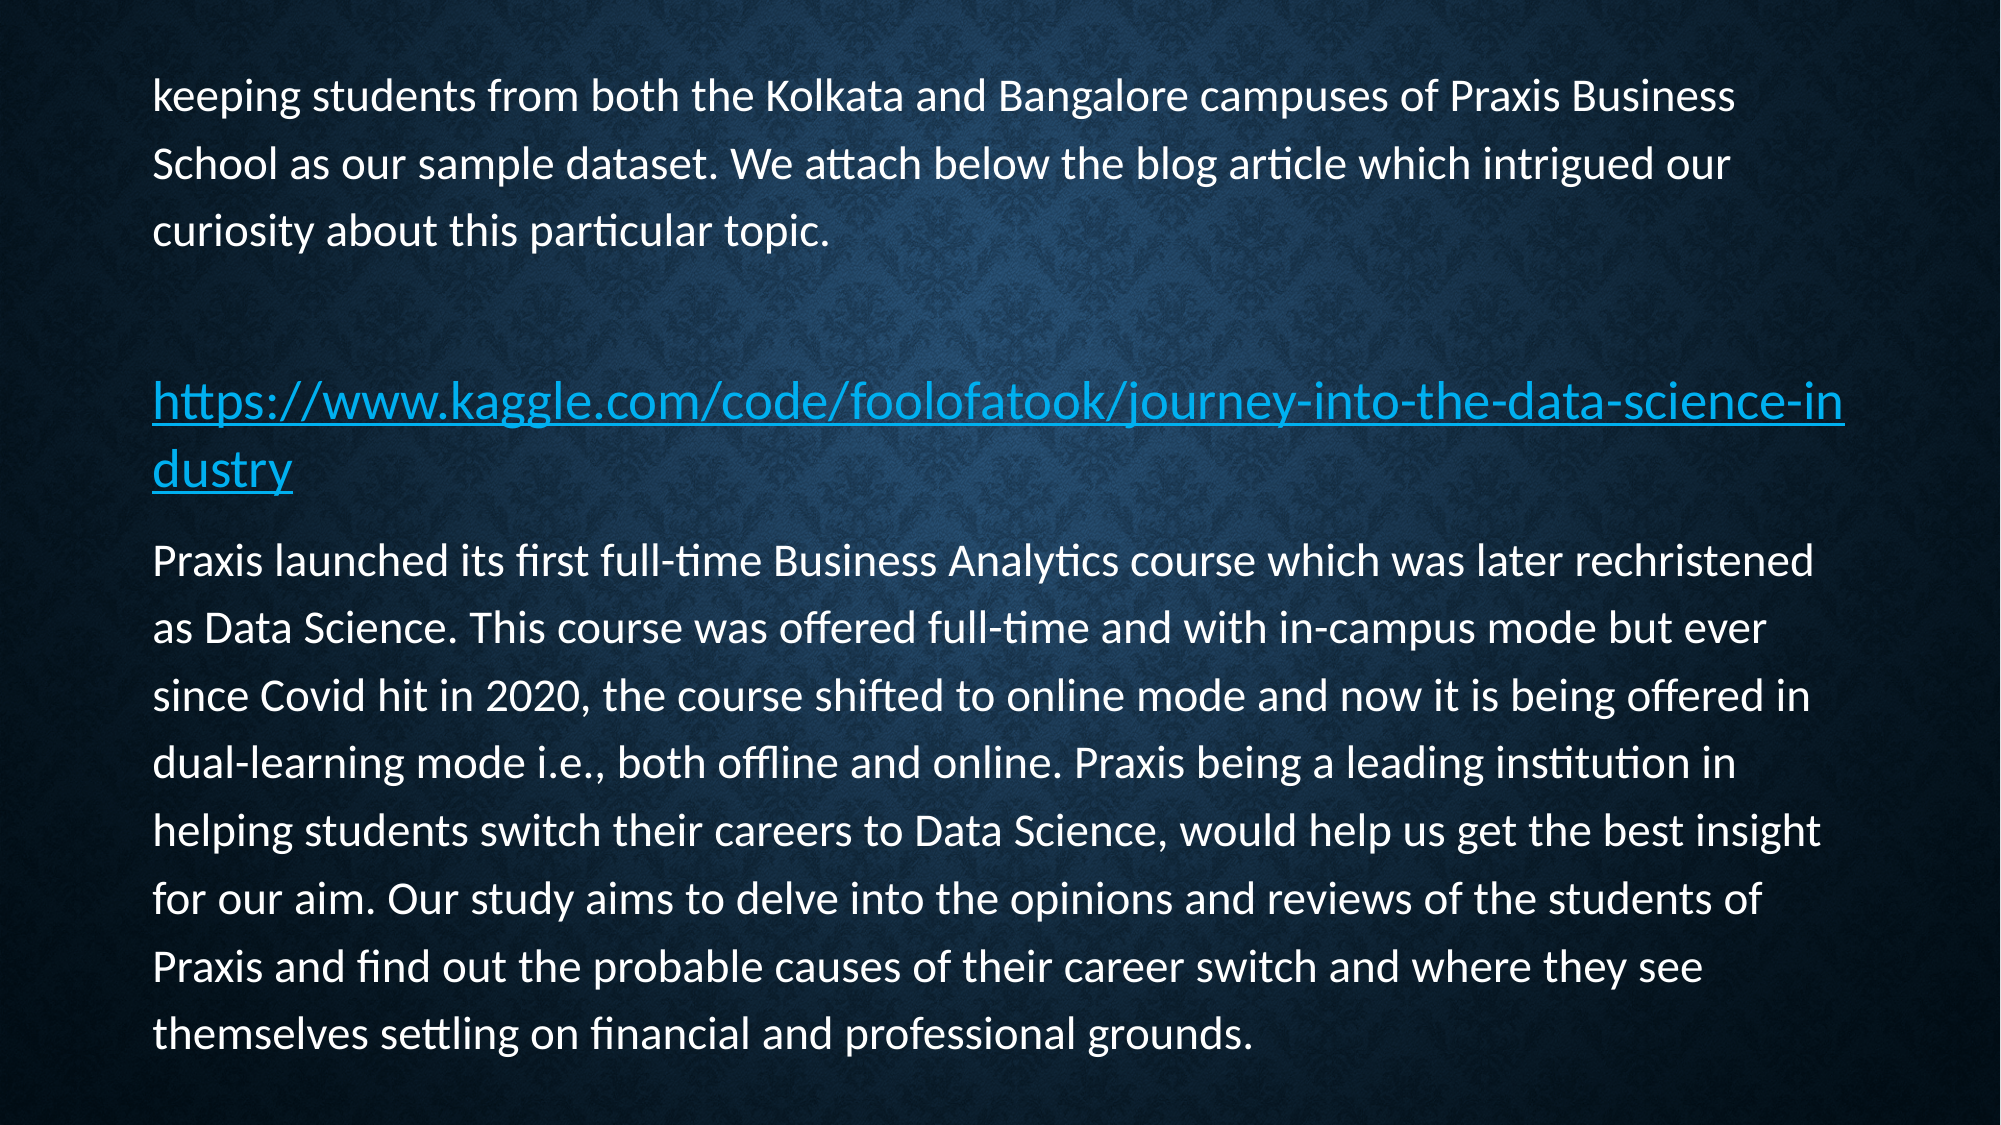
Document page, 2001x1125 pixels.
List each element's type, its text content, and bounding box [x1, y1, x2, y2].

list keeping students from both the Kolkata and Bangalore campuses of Praxis Business School as our sample dataset. We attach below the blog article which intrigued our curiosity about this particular topic. https://www.kaggle.com/code/foolofatook/journey-into-the-data-science-industry Praxis launched its first full-time Business Analytics course which was later rechristened as Data Science. This course was offered full-time and with in-campus mode but ever since Covid hit in 2020, the course shifted to online mode and now it is being offered in dual-learning mode i.e., both offline and online. Praxis being a leading institution in helping students switch their careers to Data Science, would help us get the best insight for our aim. Our study aims to delve into the opinions and reviews of the students of Praxis and find out the probable causes of their career switch and where they see themselves settling on financial and professional grounds. [137, 45, 1863, 1014]
